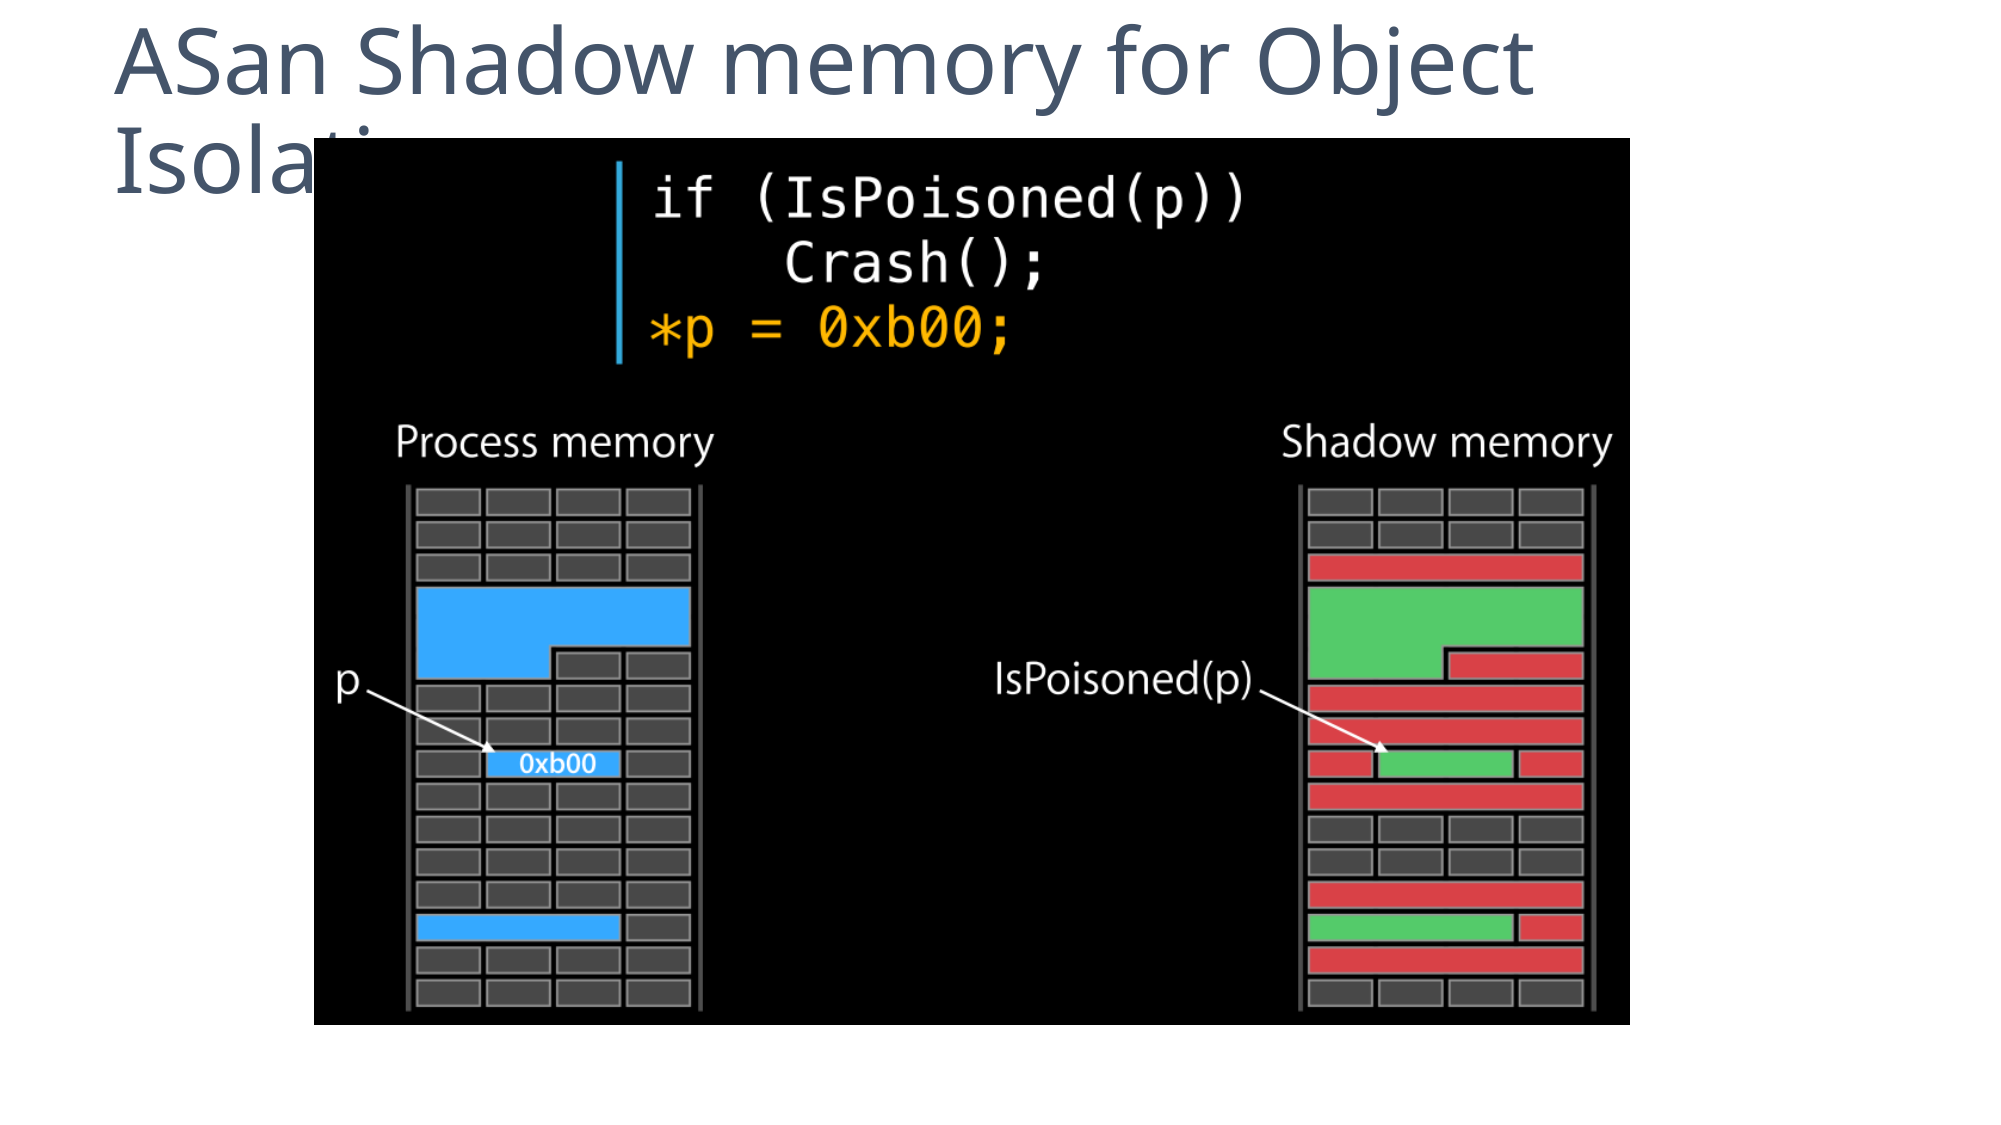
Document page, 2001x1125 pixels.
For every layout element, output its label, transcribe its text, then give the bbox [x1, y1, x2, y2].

title ASan Shadow memory for Object Isolation [99, 7, 1900, 198]
picture [313, 138, 1630, 1025]
